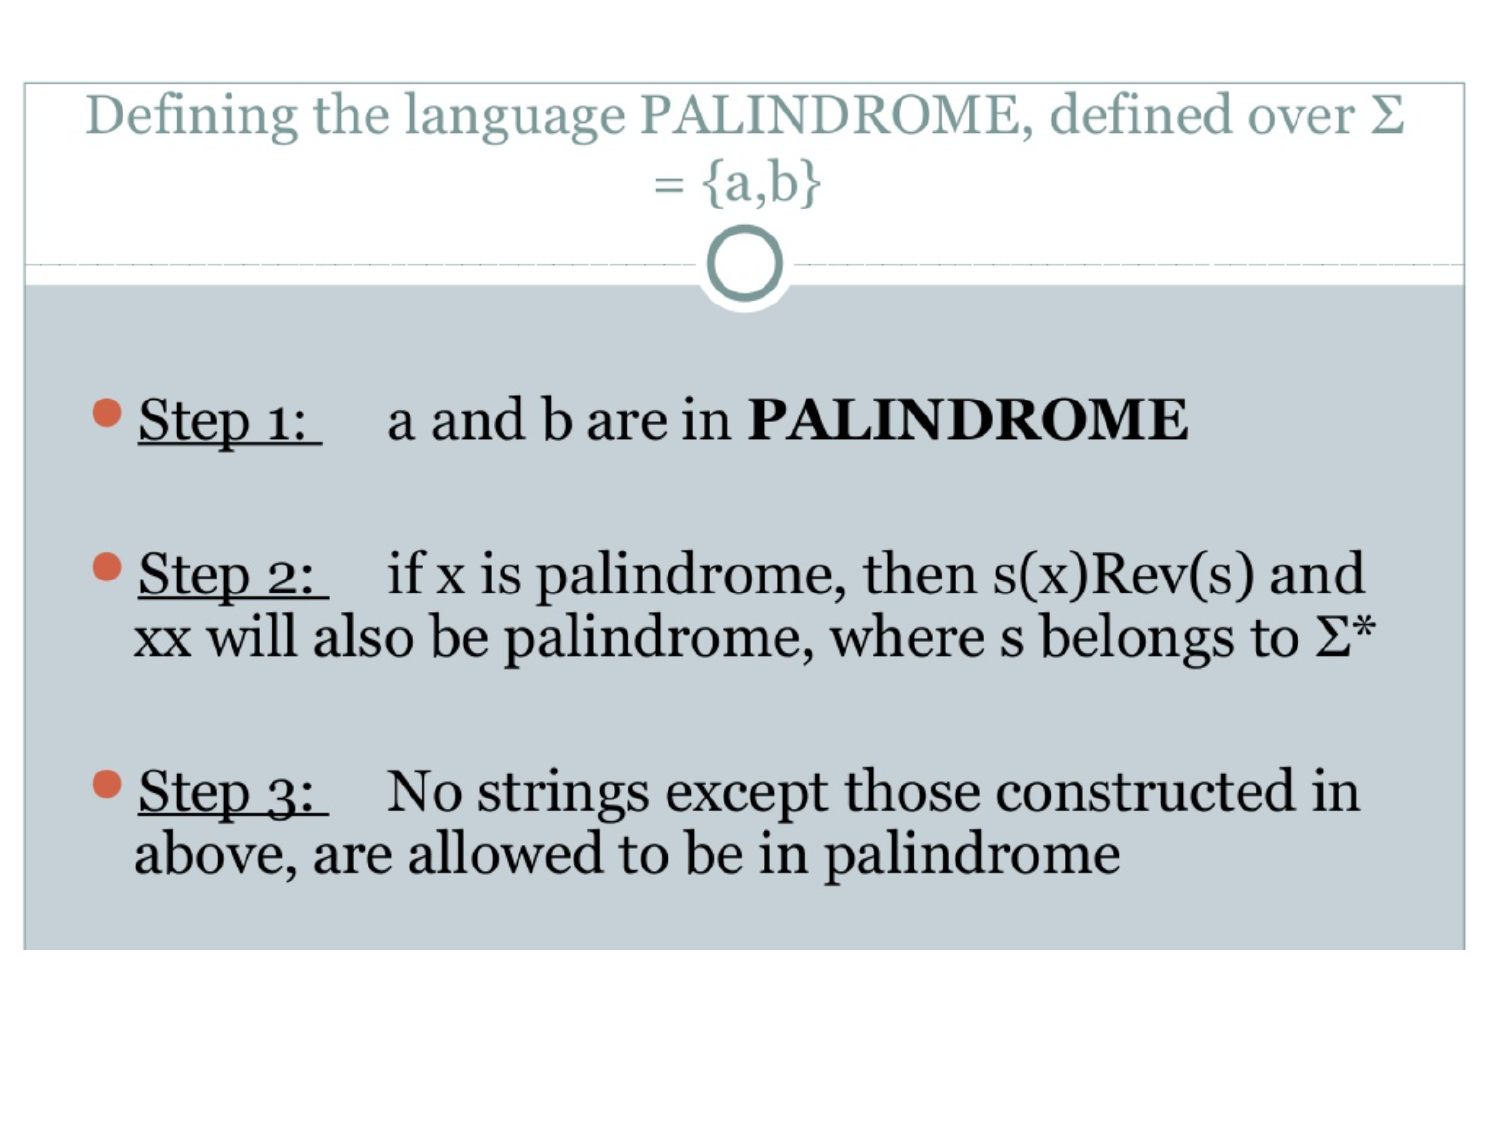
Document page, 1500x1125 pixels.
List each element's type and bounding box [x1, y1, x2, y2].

picture [12, 71, 1476, 951]
